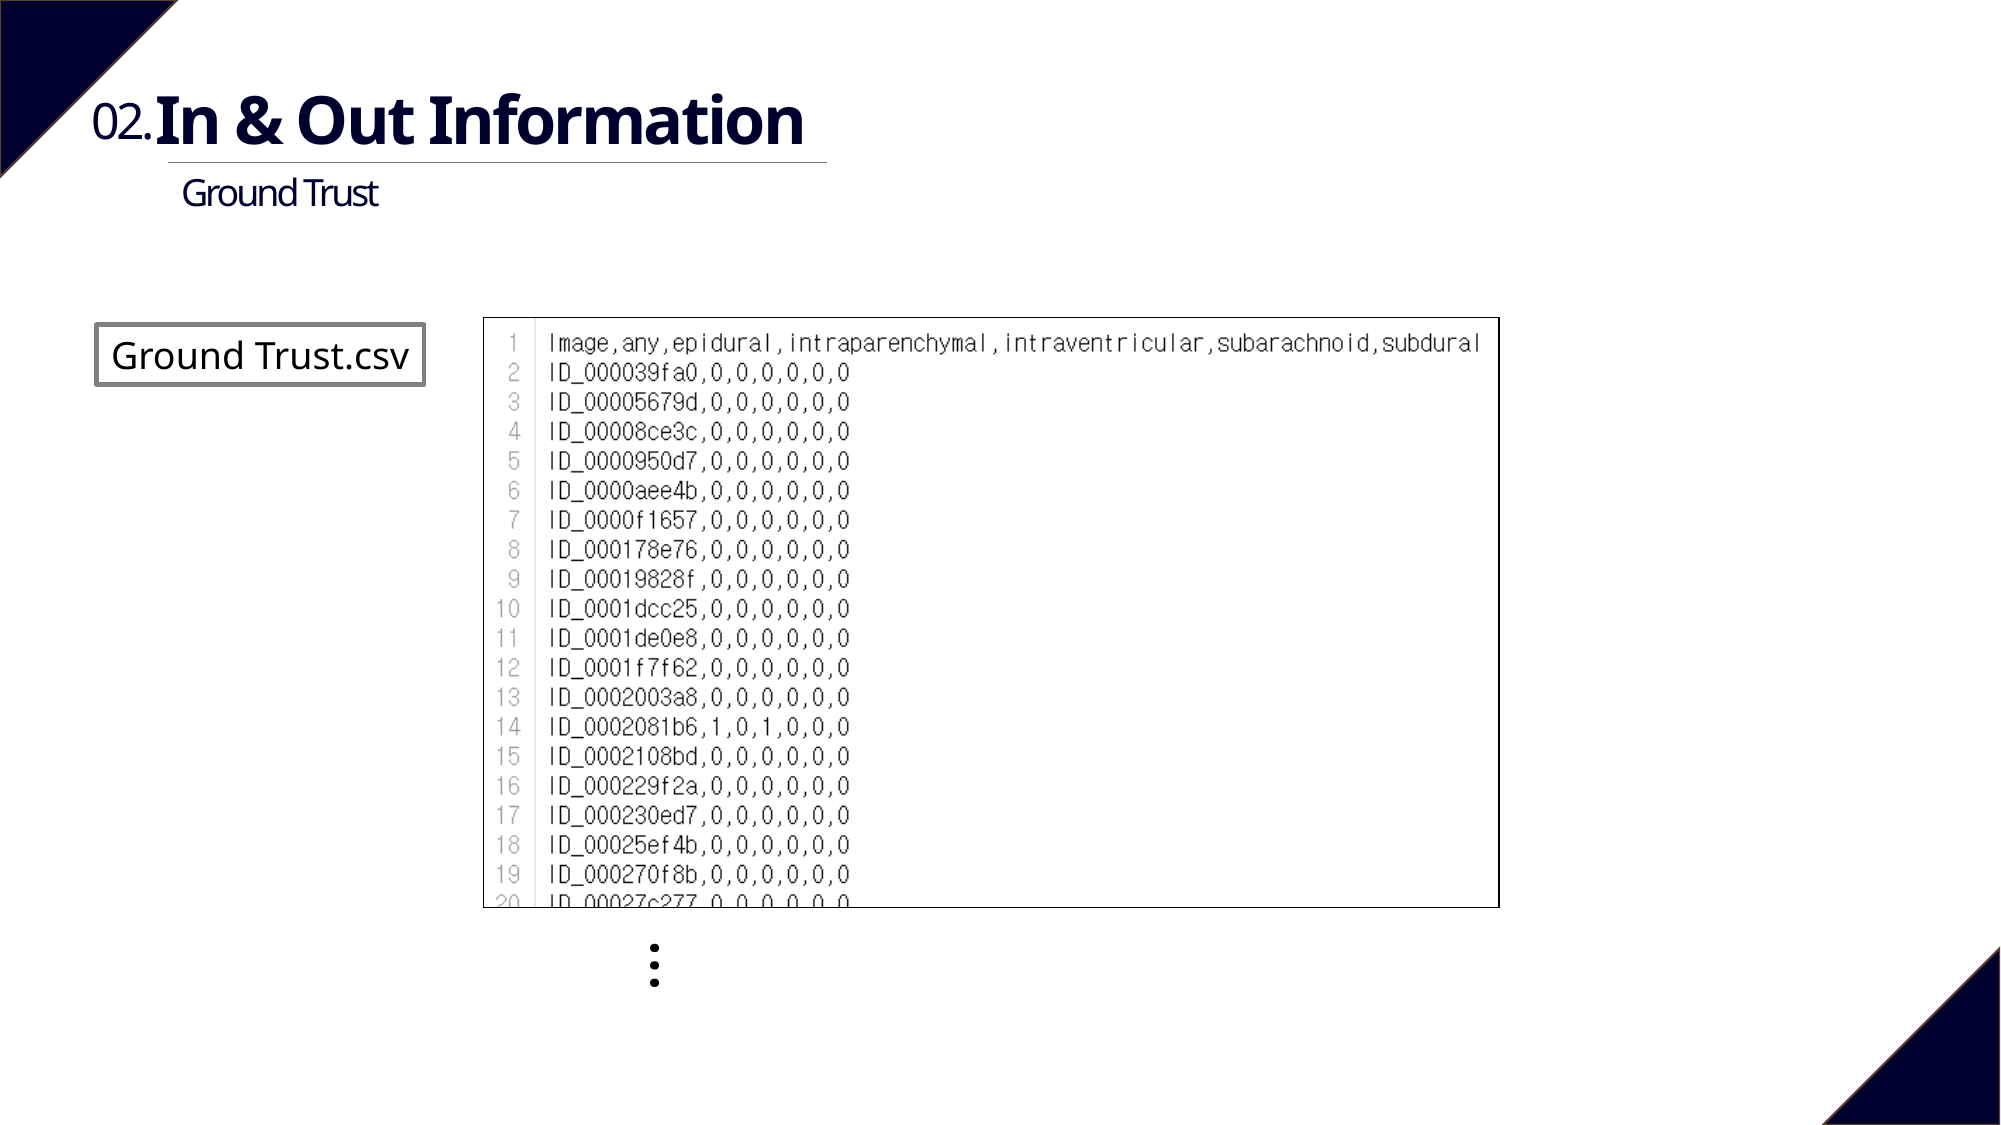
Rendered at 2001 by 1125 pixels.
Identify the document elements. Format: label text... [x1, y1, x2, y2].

picture [484, 318, 1499, 907]
text_box Ground Trust [166, 161, 395, 222]
text_box … [614, 924, 726, 981]
text_box Ground Trust.csv [96, 324, 425, 385]
text_box In & Out Information [140, 70, 822, 165]
text_box 02. [76, 81, 171, 157]
